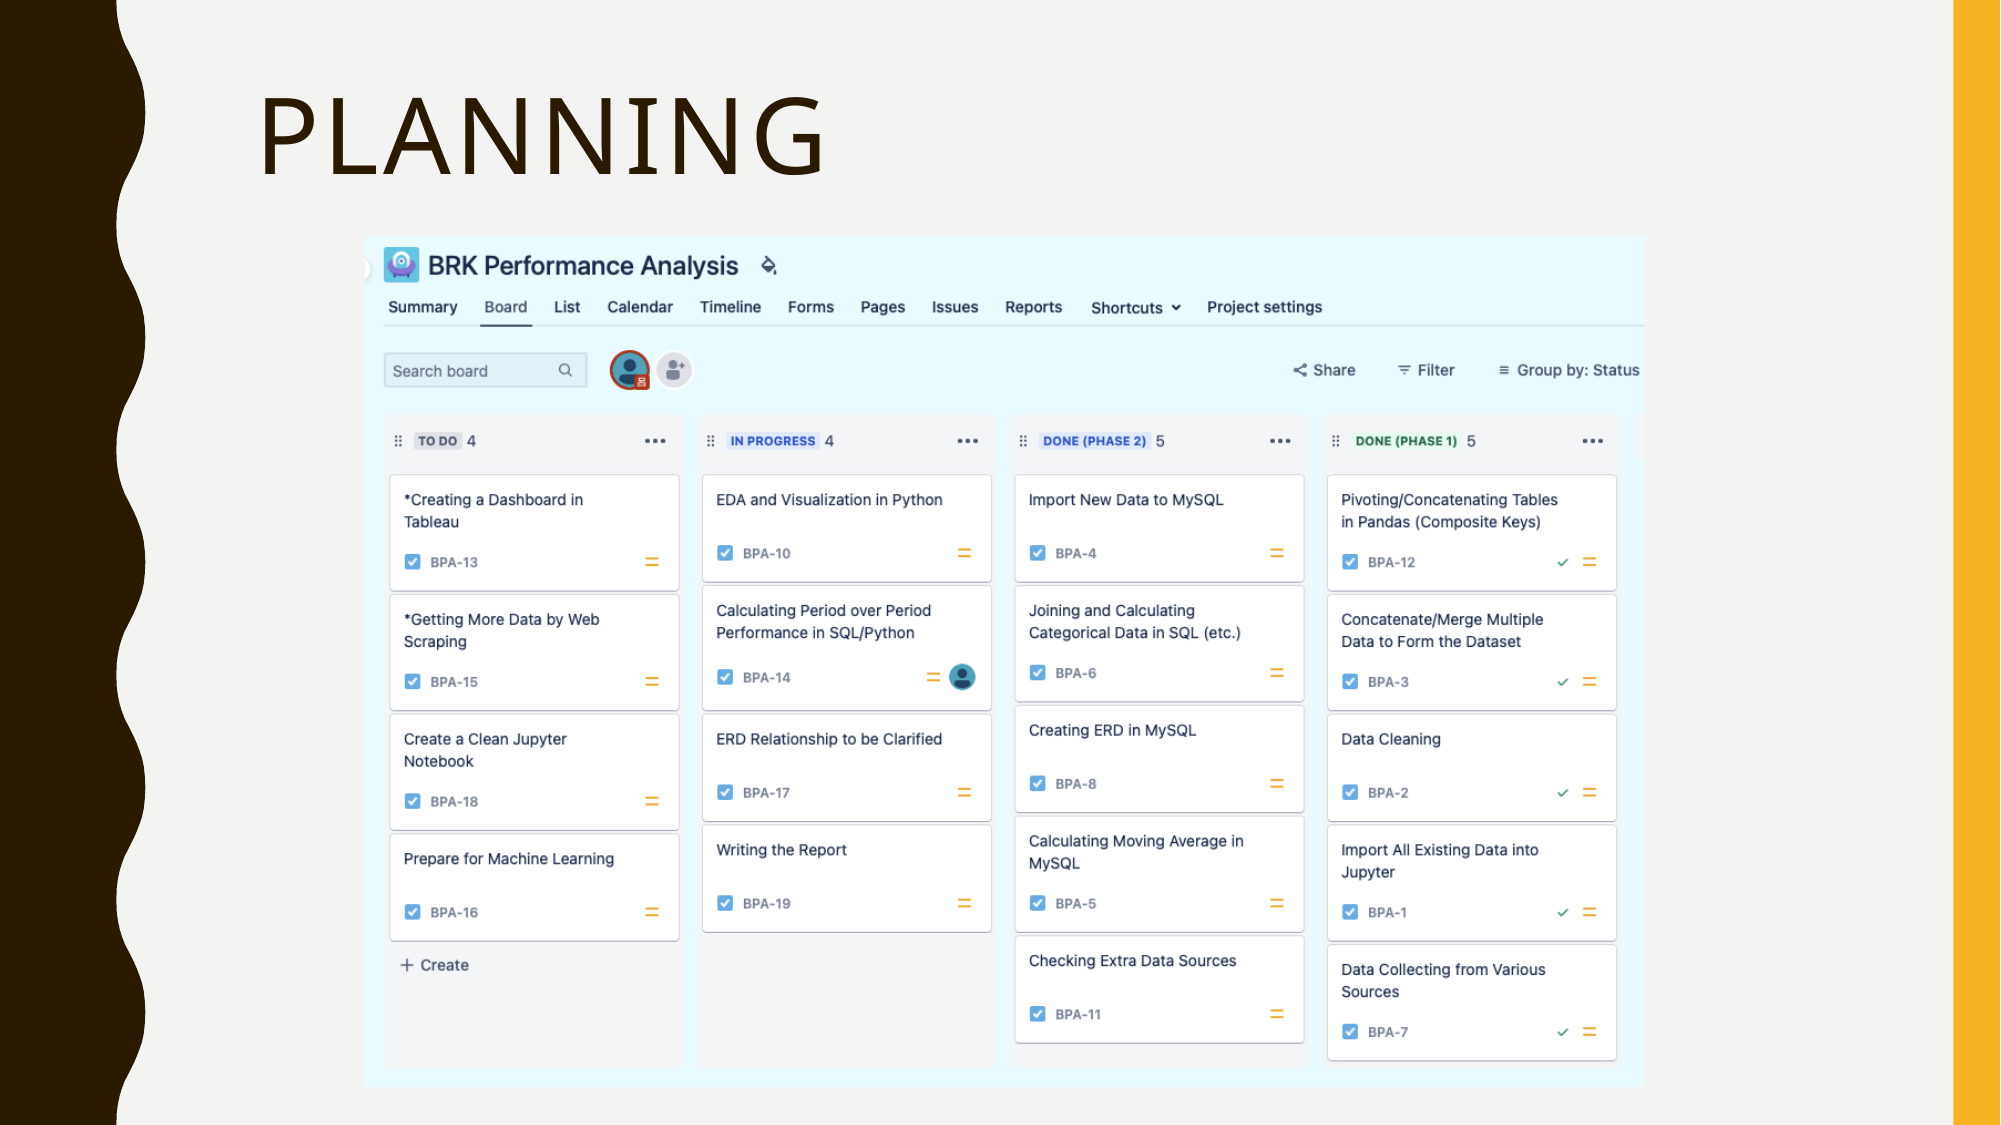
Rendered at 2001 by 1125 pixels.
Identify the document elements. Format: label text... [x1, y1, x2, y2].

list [365, 236, 1645, 1088]
title Planning [240, 75, 1911, 321]
